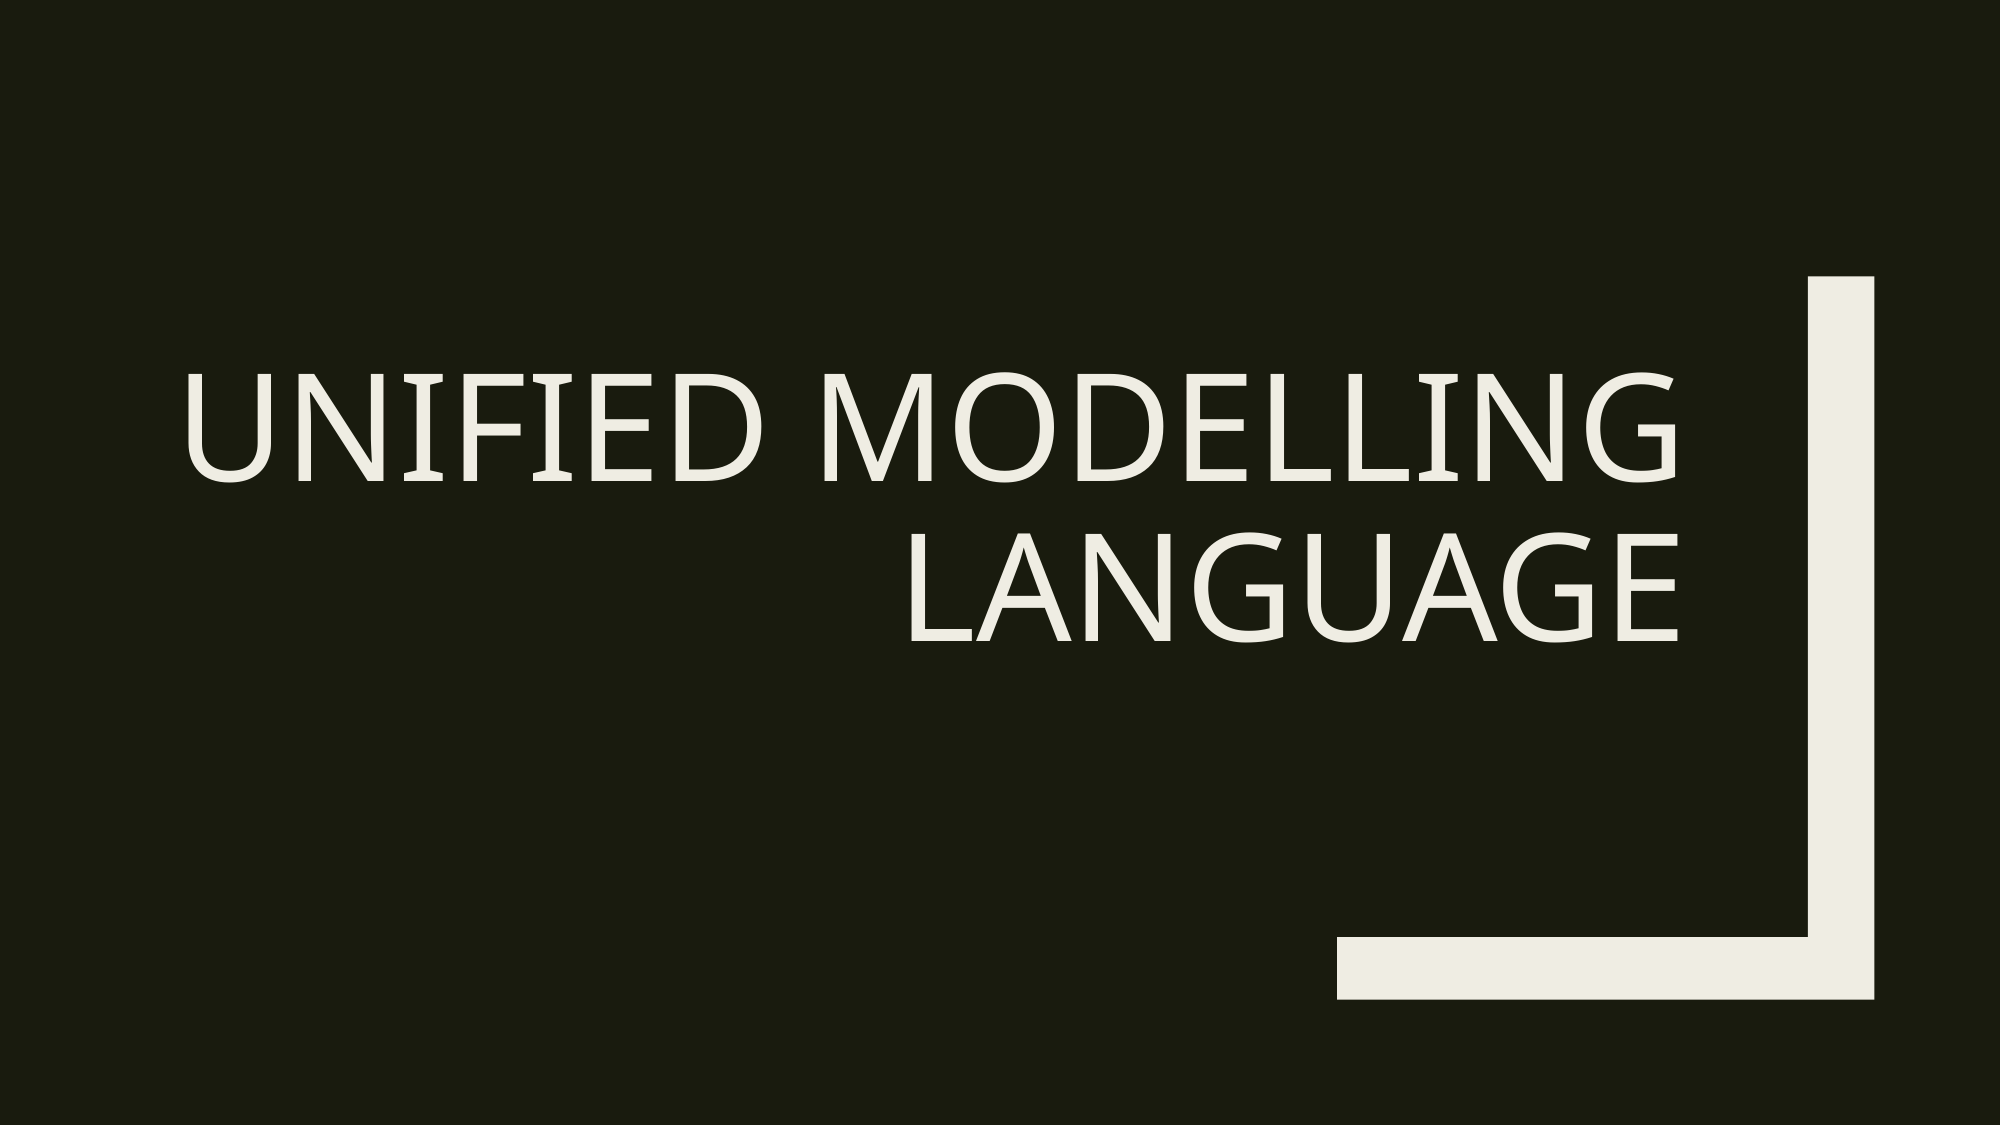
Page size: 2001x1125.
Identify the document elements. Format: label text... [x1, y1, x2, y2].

title Unified Modelling Language [125, 213, 1703, 682]
